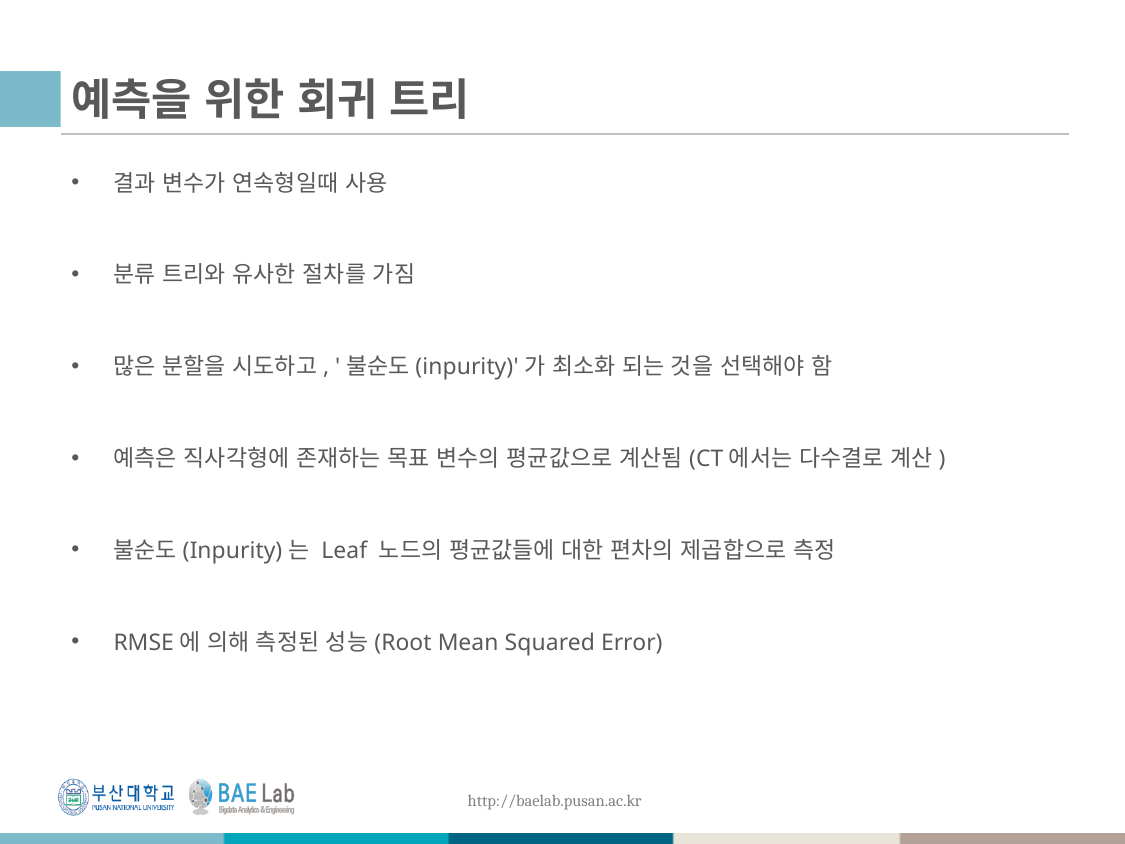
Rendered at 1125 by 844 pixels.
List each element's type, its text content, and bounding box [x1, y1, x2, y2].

list 결과 변수가 연속형일때 사용 분류 트리와 유사한 절차를 가짐 많은 분할을 시도하고, '불순도(inpurity)'가 최소화 되는 것을 선택해야 함 예측은 직사각형에 존재하는 목표 변수의 평균값으로 계산됨(CT에서는 다수결로 계산) 불순도(Inpurity)는 Leaf 노드의 평균값들에 대한 편차의 제곱합으로 측정 RMSE에 의해 측정된 성능(Root Mean Squared Error) [56, 146, 1069, 754]
picture [55, 775, 175, 819]
picture [186, 776, 300, 816]
picture [0, 833, 448, 844]
title 예측을 위한 회귀 트리 [56, 71, 1069, 125]
picture [673, 833, 1125, 844]
